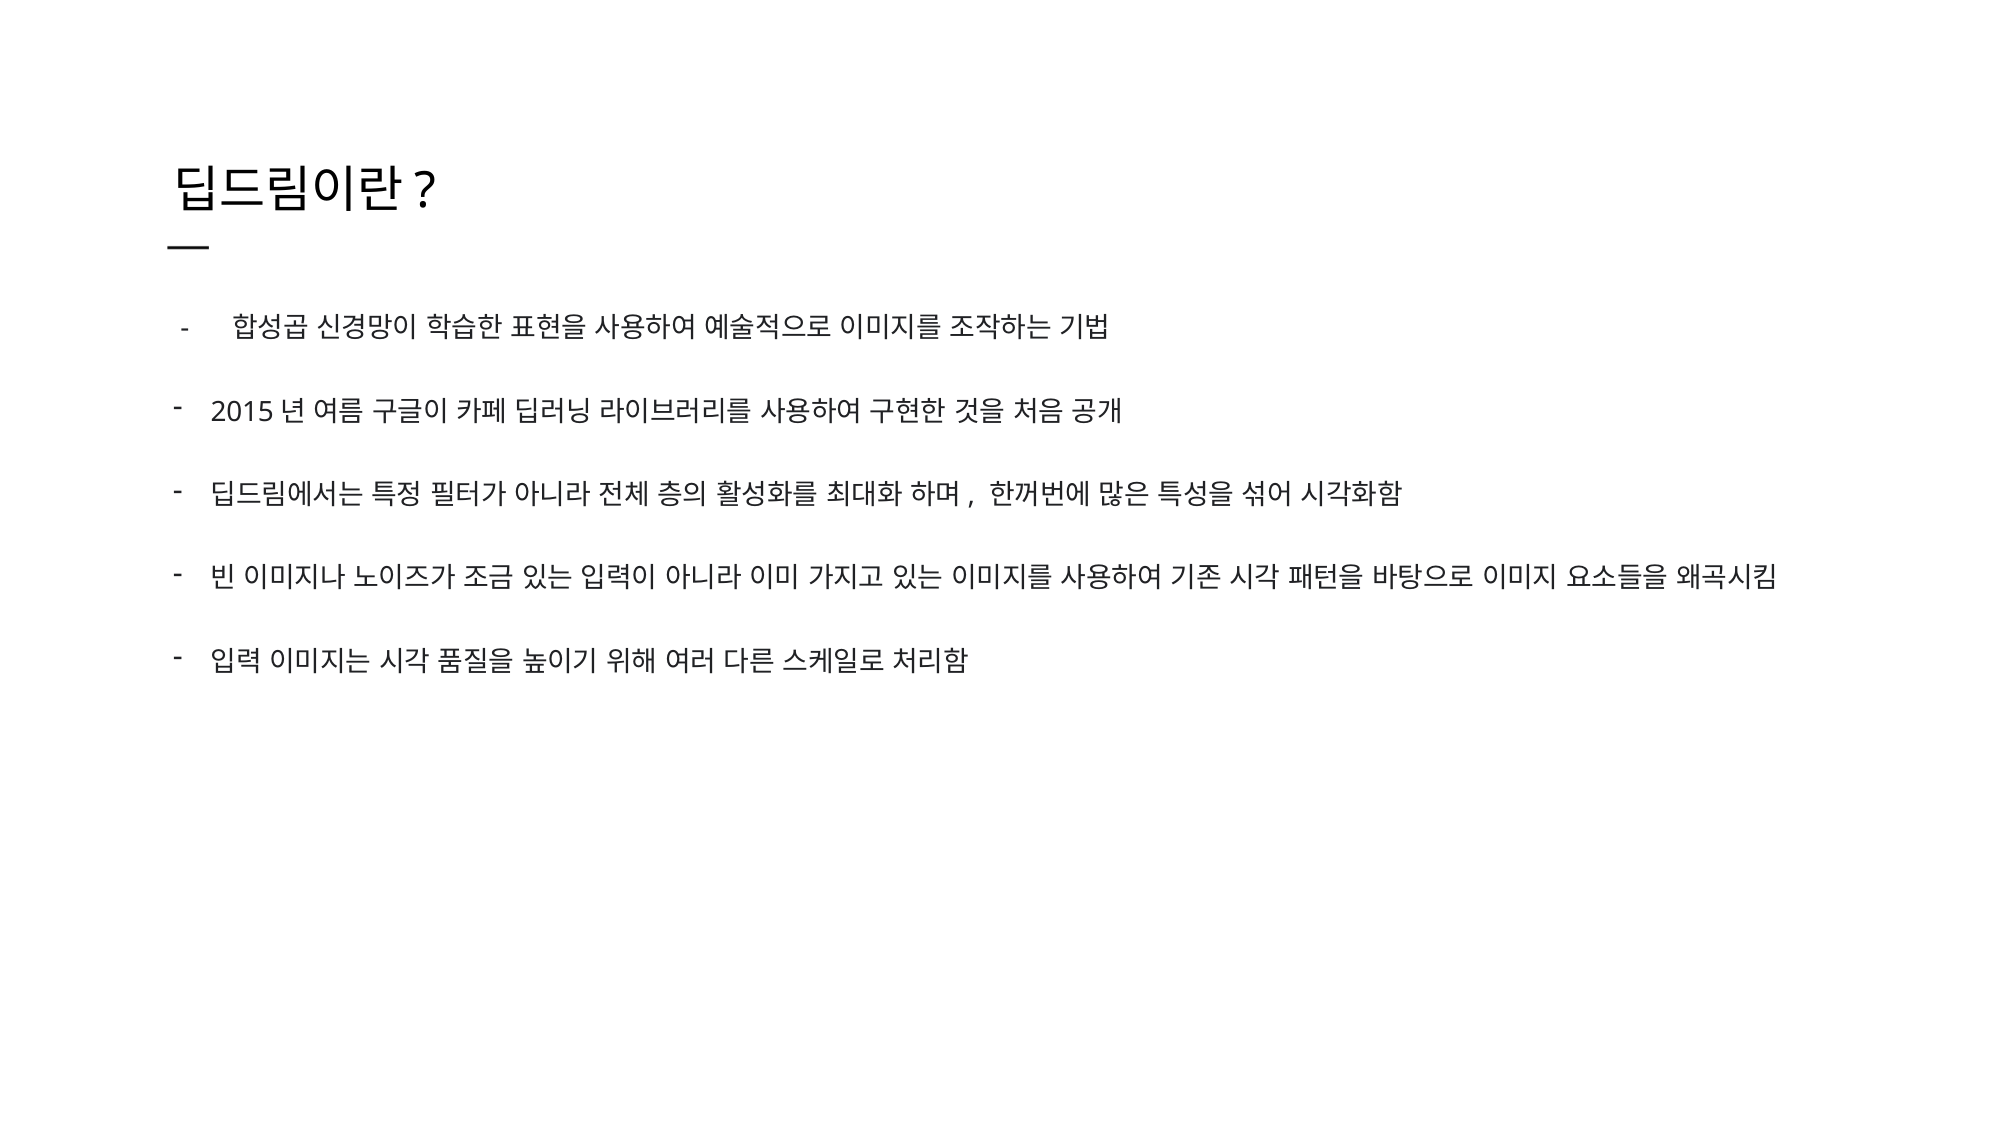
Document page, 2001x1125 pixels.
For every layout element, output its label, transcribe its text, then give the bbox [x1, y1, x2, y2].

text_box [167, 242, 209, 253]
text_box 딥드림이란? [158, 150, 879, 225]
text_box - 합성곱 신경망이 학습한 표현을 사용하여 예술적으로 이미지를 조작하는 기법 2015년 여름 구글이 카페 딥러닝 라이브러리를 사용하여 구현한 것을 처음 공개 딥드림에서는 특정 필터가 아니라 전체 층의 활성화를 최대화 하며, 한꺼번에 많은 특성을 섞어 시각화함 빈 이미지나 노이즈가 조금 있는 입력이 아니라 이미 가지고 있는 이미지를 사용하여 기존 시각 패턴을 바탕으로 이미지 요소들을 왜곡시킴 입력 이미지는 시각 품질을 높이기 위해 여러 다른 스케일로 처리함 [158, 252, 1950, 685]
